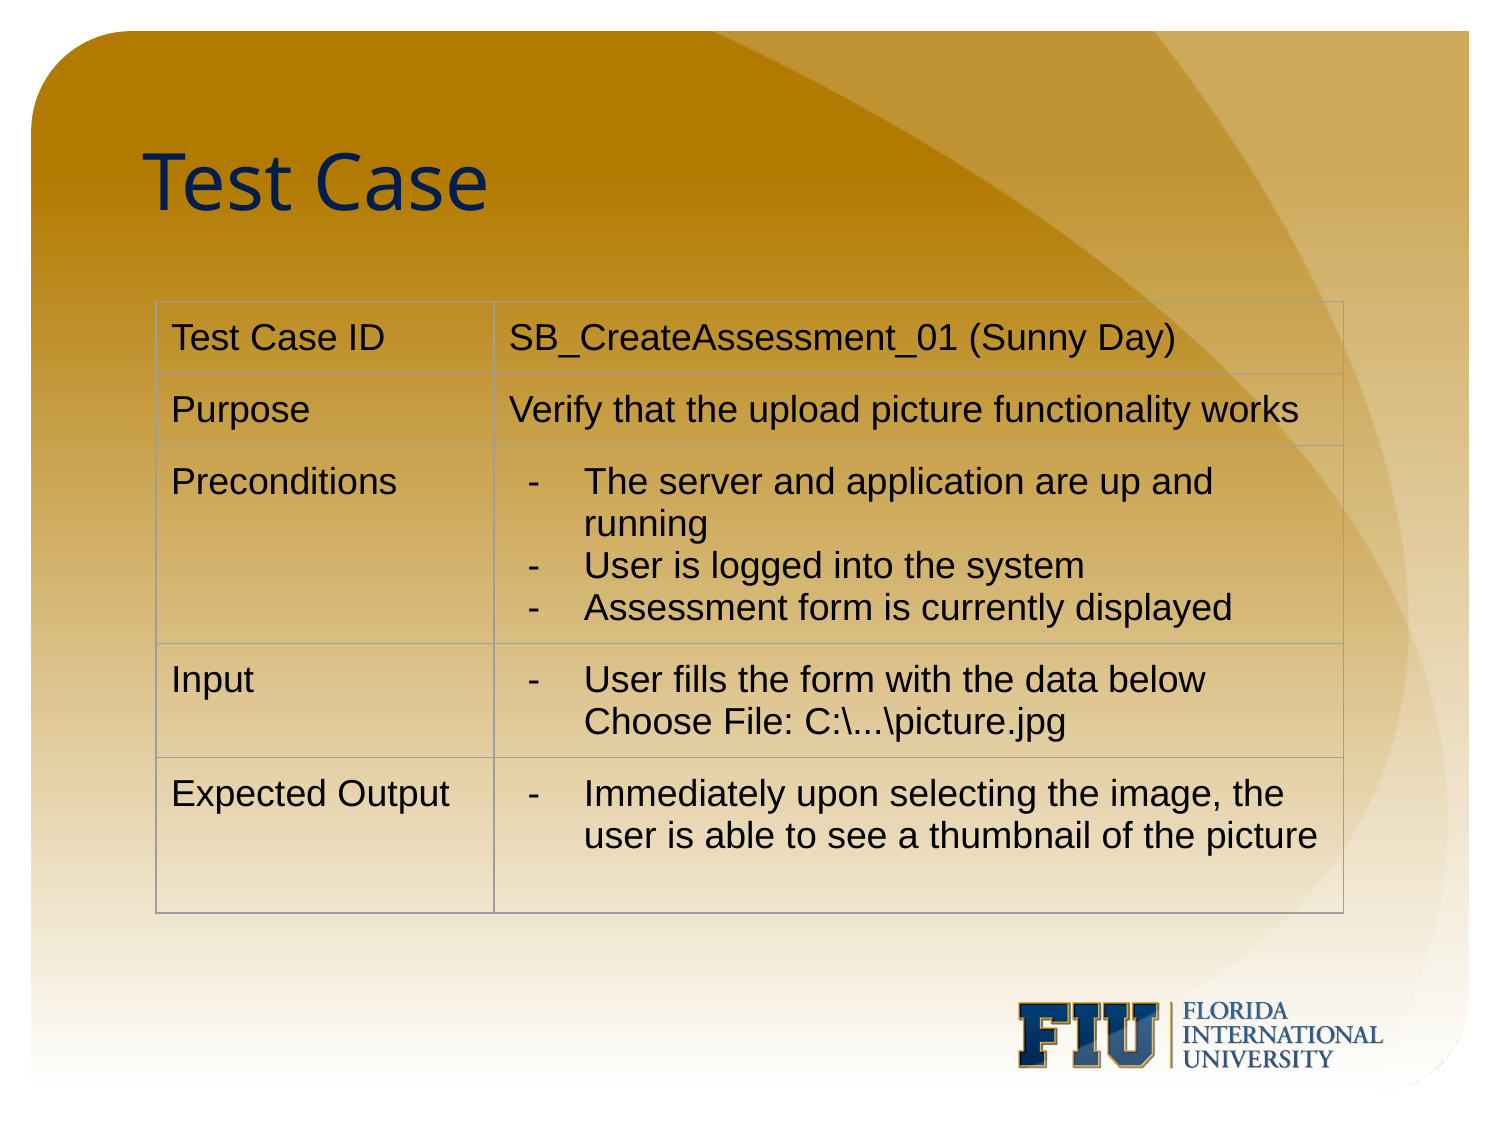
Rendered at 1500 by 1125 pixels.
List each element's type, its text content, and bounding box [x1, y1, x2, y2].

table_cell User fills the form with the data below Choose File: C:\...\picture.jpg [495, 644, 1343, 757]
title Test Case [127, 62, 1372, 234]
table_cell Immediately upon selecting the image, the user is able to see a thumbnail of the picture [495, 758, 1343, 912]
table_header SB_CreateAssessment_01 (Sunny Day) [495, 302, 1343, 373]
table_cell Verify that the upload picture functionality works [495, 374, 1343, 445]
table_cell Preconditions [157, 446, 493, 643]
table_cell Purpose [157, 374, 493, 445]
table_cell The server and application are up and running User is logged into the system Assessment form is currently displayed [495, 446, 1343, 643]
table_cell Expected Output [157, 758, 493, 912]
table_cell Input [157, 644, 493, 757]
table_header Test Case ID [157, 302, 493, 373]
picture [24, 30, 1473, 1094]
